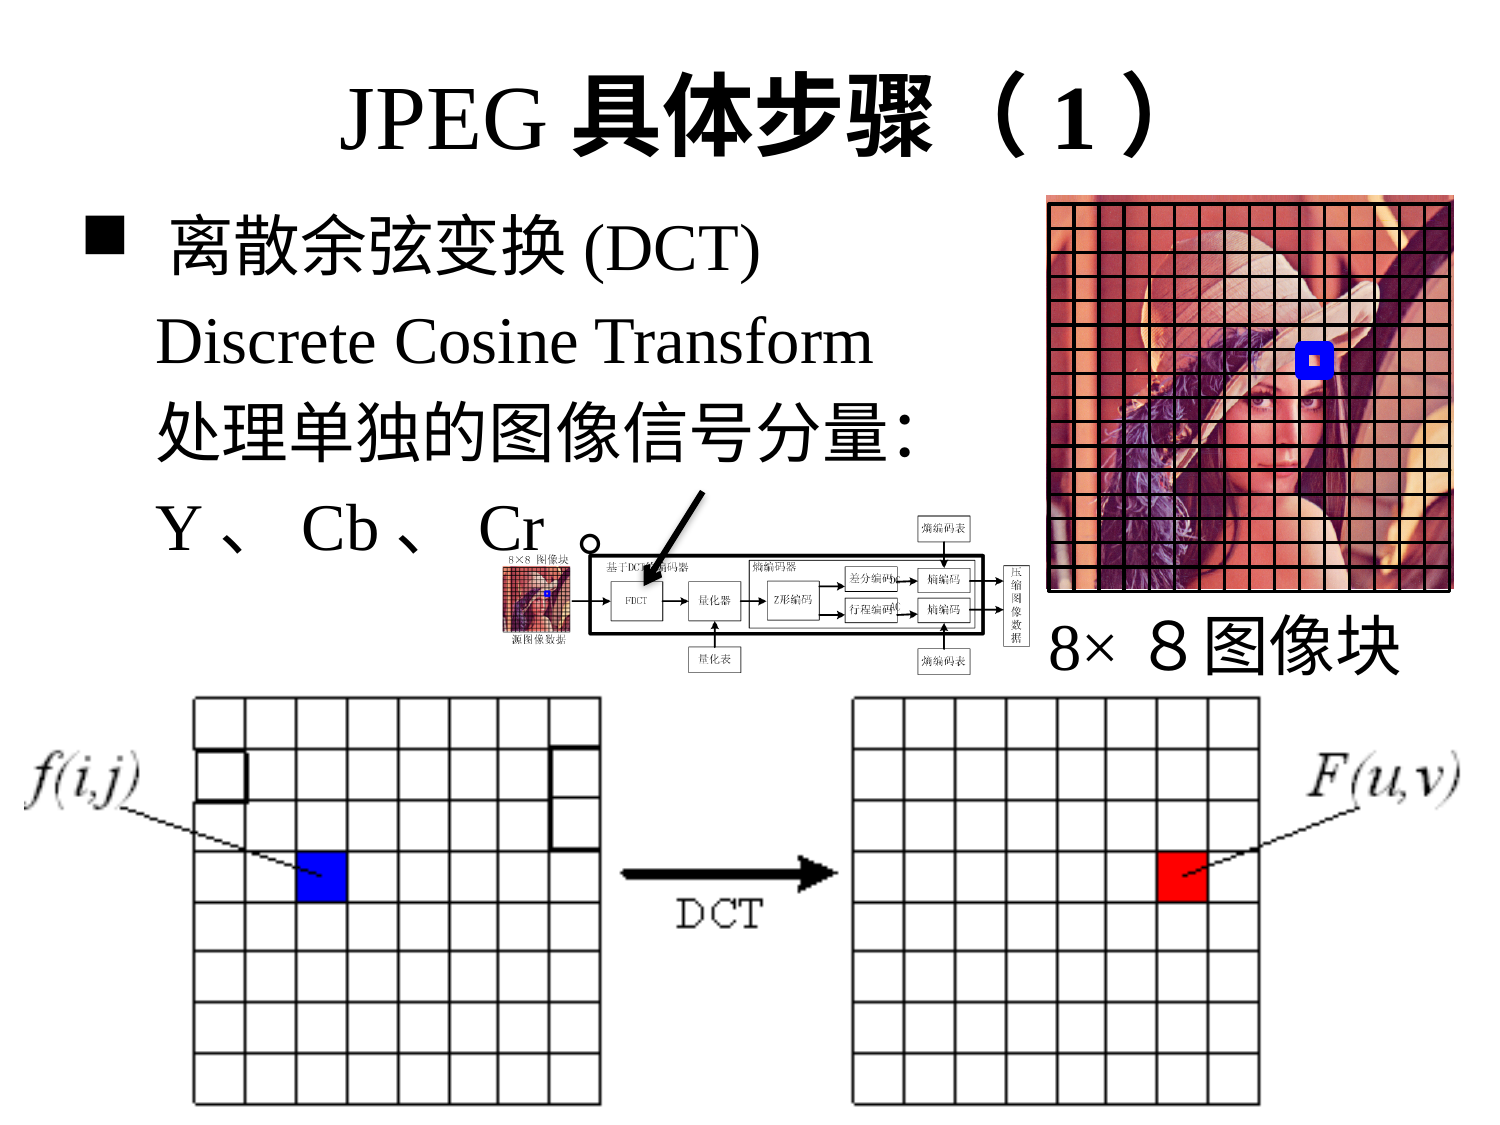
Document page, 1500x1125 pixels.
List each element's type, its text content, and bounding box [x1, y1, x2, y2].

text_box 8×８图像块 [1033, 596, 1483, 692]
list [1040, 189, 1459, 599]
picture [24, 692, 1471, 1112]
list 离散余弦变换(DCT) Discrete Cosine Transform 处理单独的图像信号分量： Y、Cb、Cr 。 [64, 196, 1035, 690]
title JPEG具体步骤（1） [100, 0, 1451, 226]
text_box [643, 491, 703, 587]
picture [501, 514, 1030, 675]
